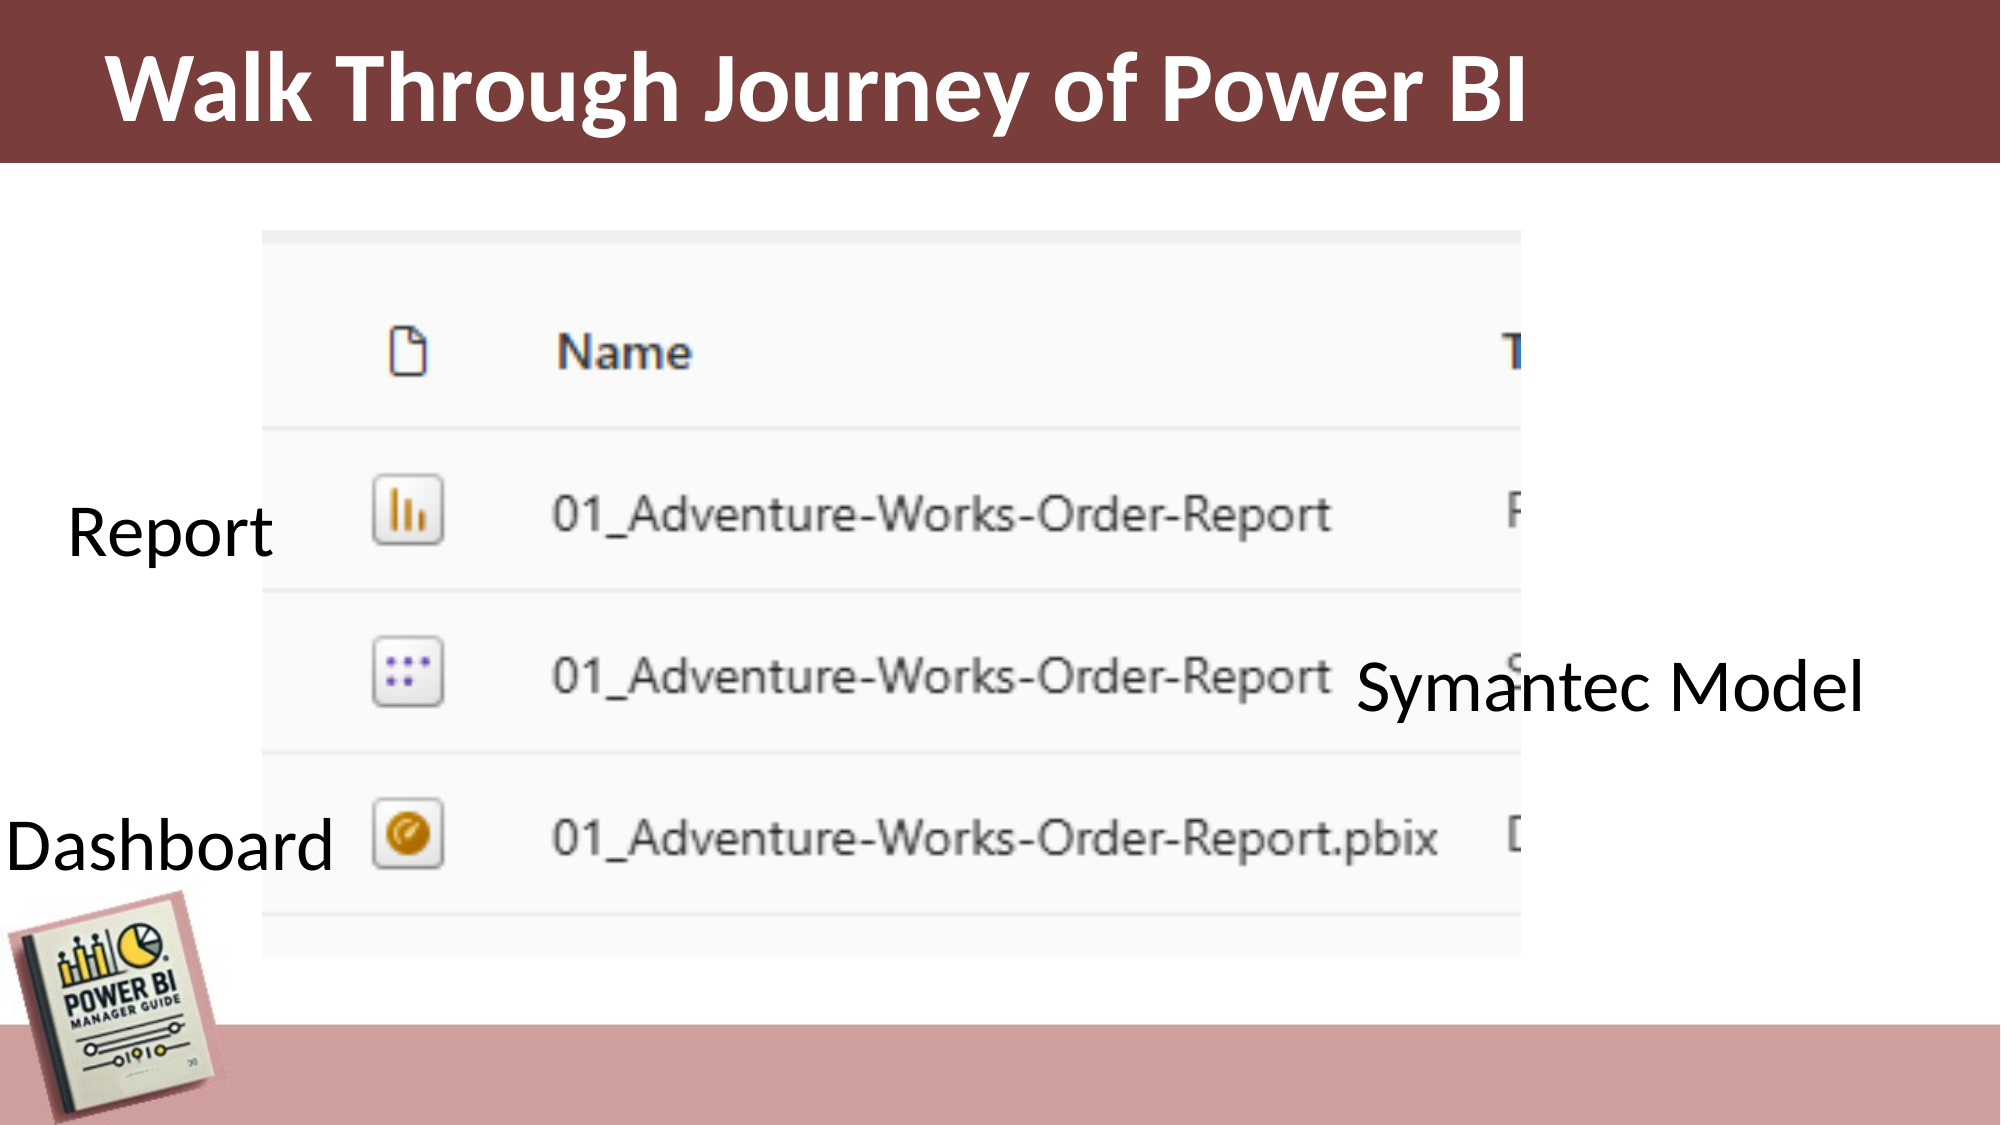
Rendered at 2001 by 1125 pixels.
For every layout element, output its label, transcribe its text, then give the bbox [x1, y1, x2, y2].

text_box Report [52, 474, 262, 580]
picture [0, 0, 2001, 1125]
text_box Dashboard [0, 788, 262, 894]
text_box Symantec Model [1521, 628, 1882, 734]
text_box Walk Through Journey of Power BI [0, 0, 2000, 164]
